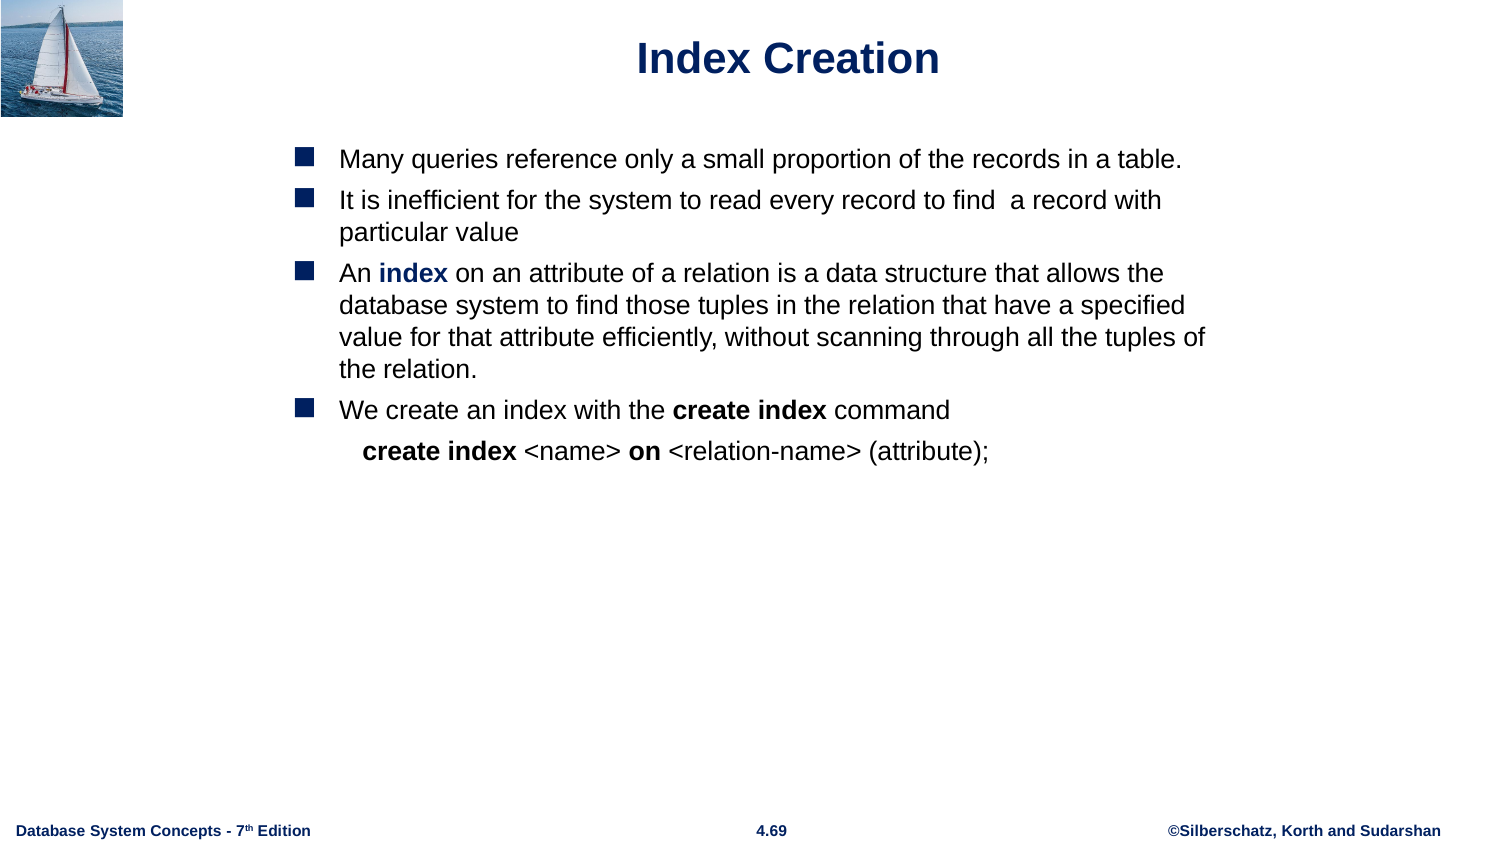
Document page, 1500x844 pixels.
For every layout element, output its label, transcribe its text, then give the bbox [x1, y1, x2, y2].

picture [0, 0, 123, 117]
title Index Creation [125, 14, 1452, 90]
list Many queries reference only a small proportion of the records in a table. It is inefficient for the system to read every record to find a record with particular value An index on an attribute of a relation is a data structure that allows the database system to find those tuples in the relation that have a specified value for that attribute efficiently, without scanning through all the tuples of the relation. We create an index with the create index command create index <name> on <relation-name> (attribute); [282, 134, 1222, 641]
